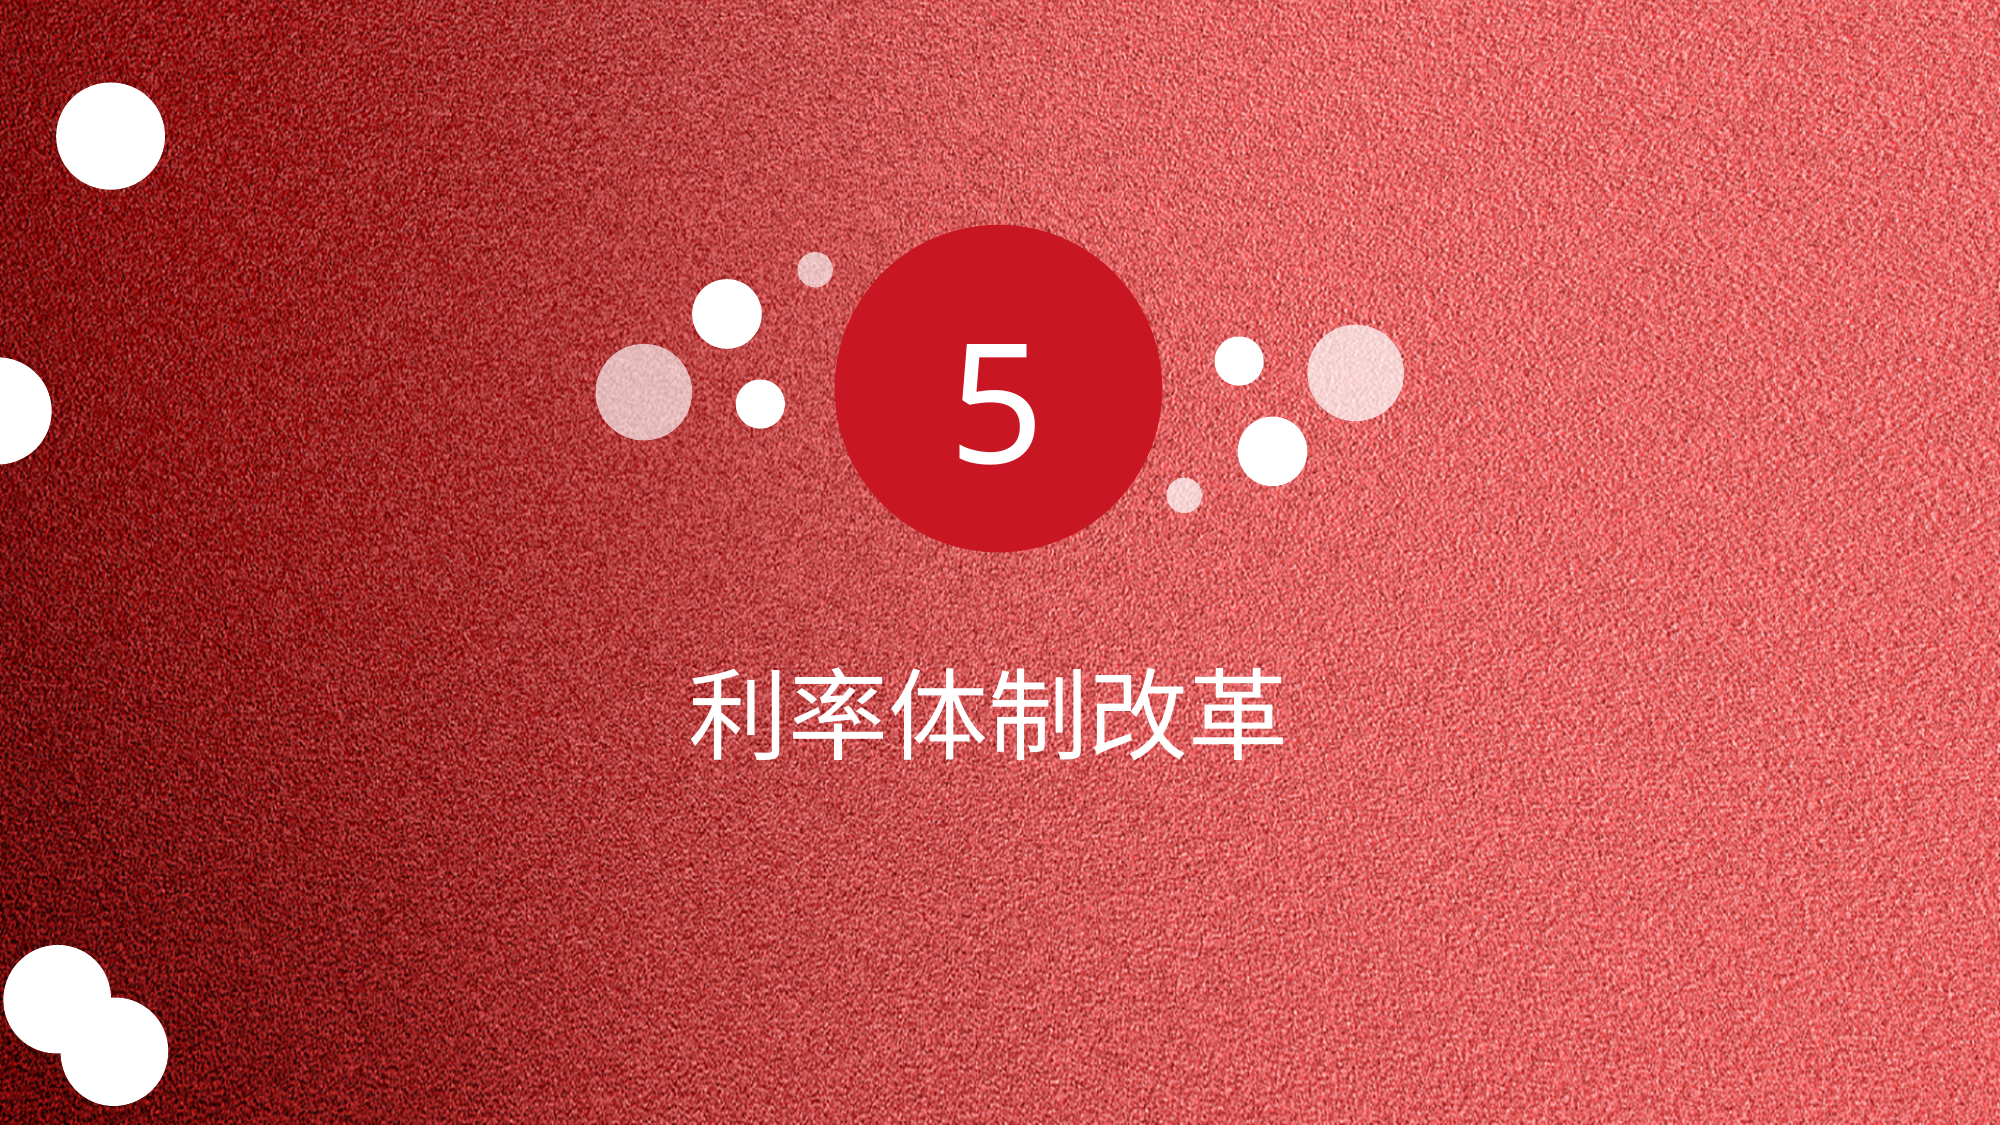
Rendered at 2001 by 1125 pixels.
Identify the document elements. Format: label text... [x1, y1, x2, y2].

text_box 利率体制改革 [673, 644, 1326, 780]
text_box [1166, 324, 1404, 514]
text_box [595, 252, 834, 441]
picture [0, 0, 2000, 1125]
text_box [834, 224, 1163, 553]
